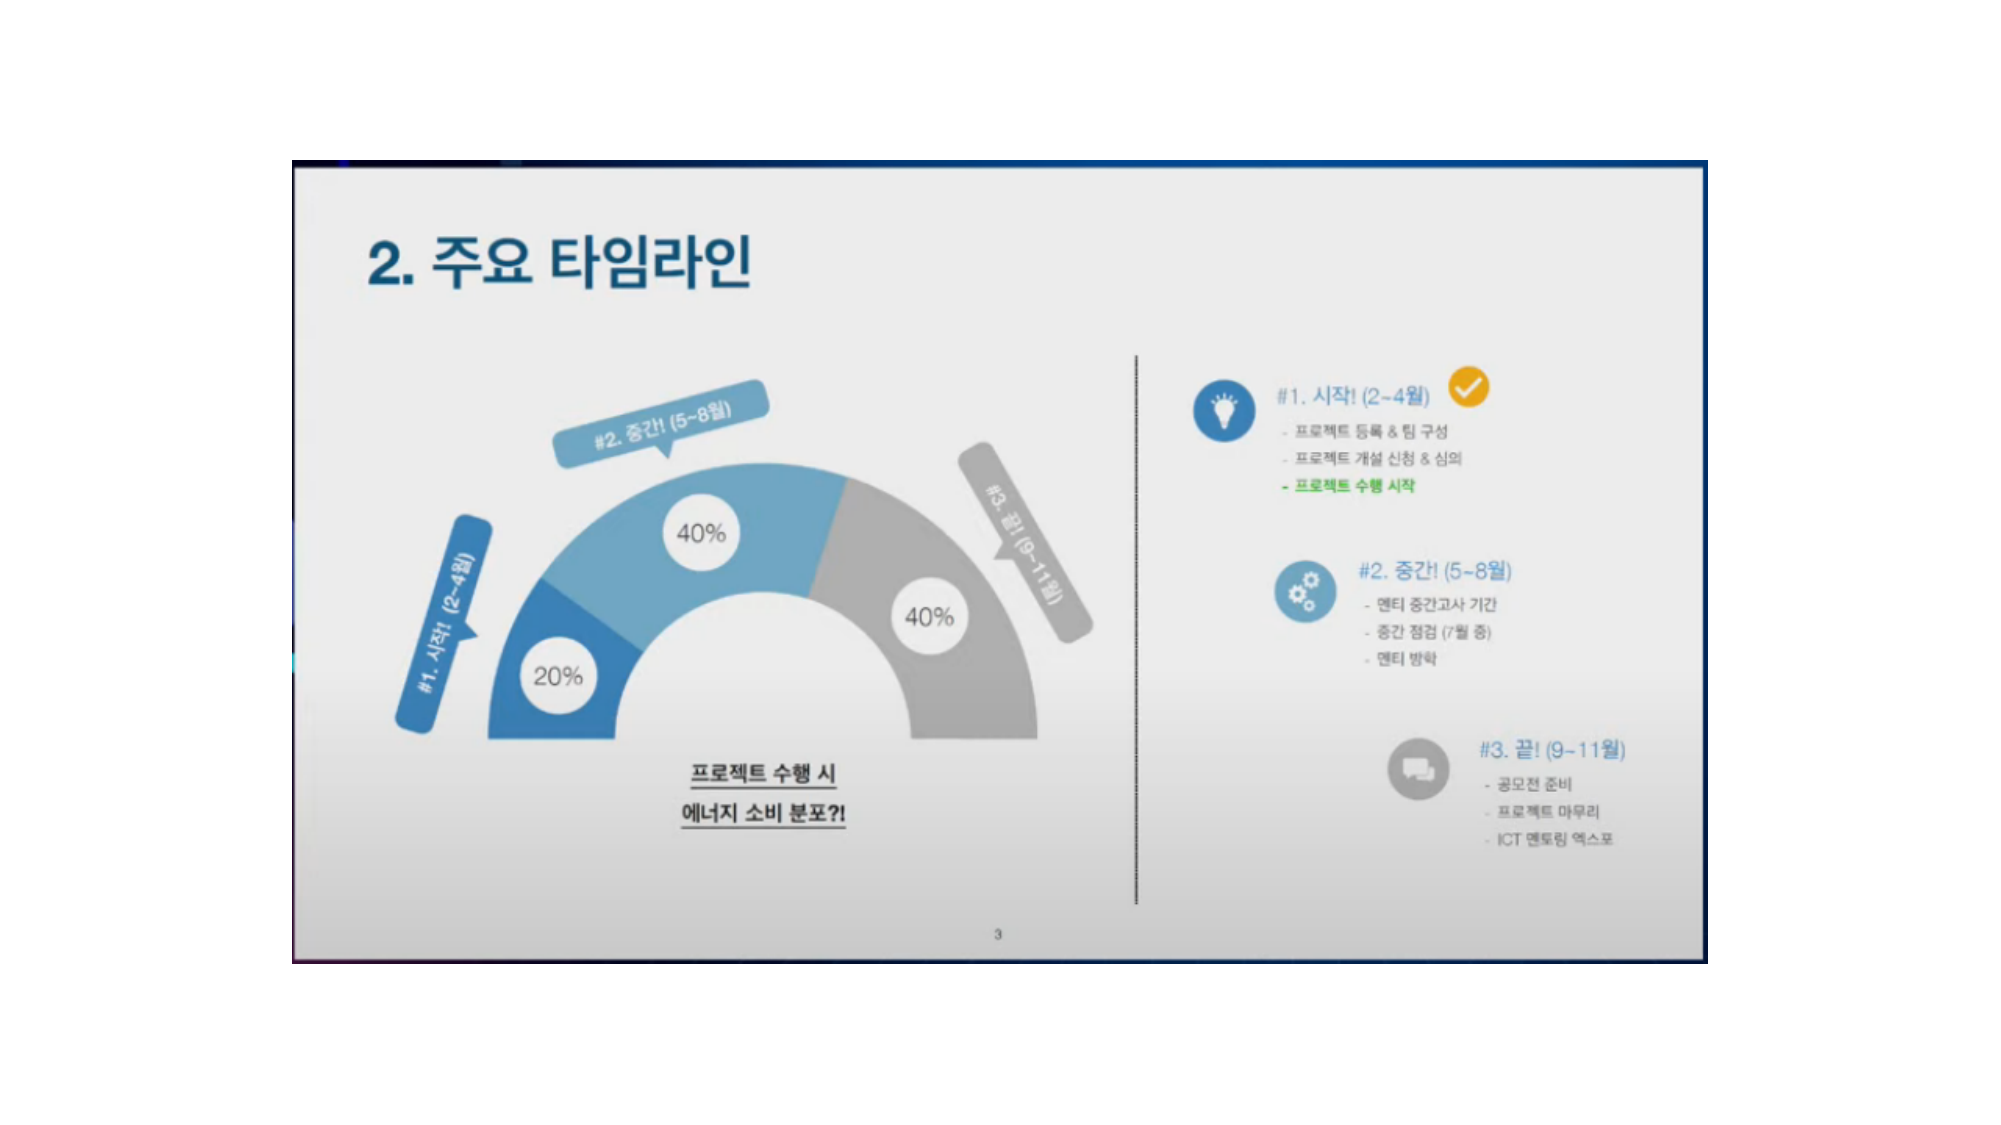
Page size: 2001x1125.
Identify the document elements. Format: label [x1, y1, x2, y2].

picture [292, 160, 1708, 965]
